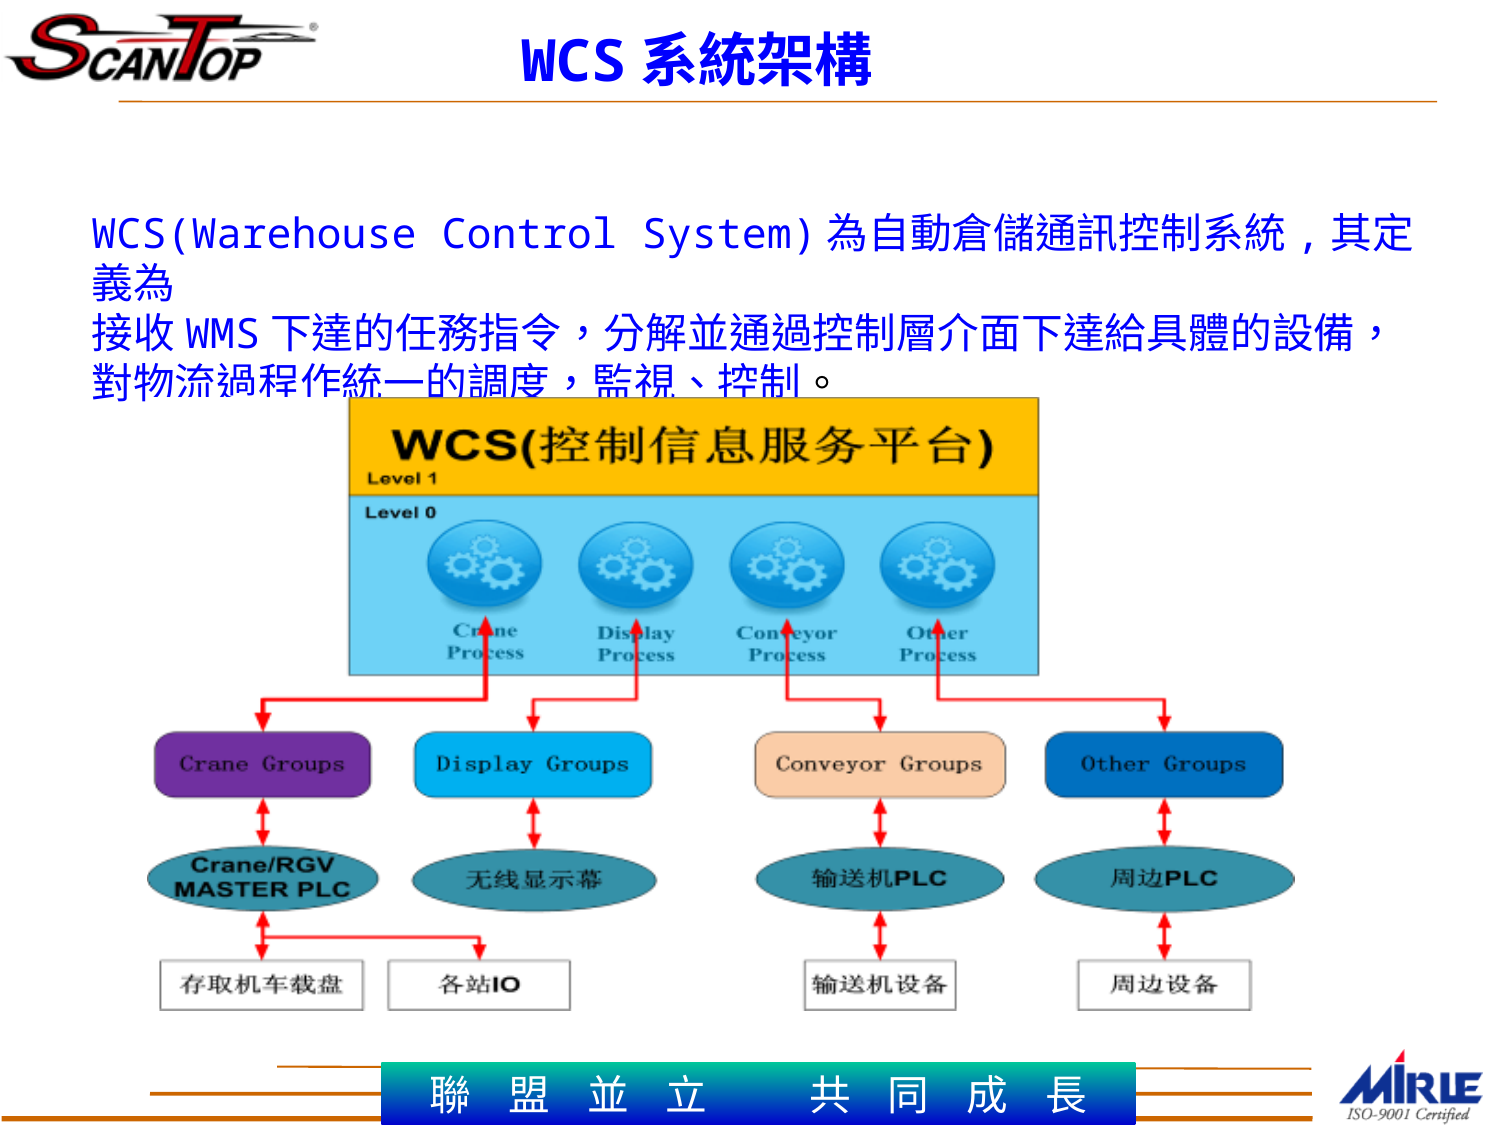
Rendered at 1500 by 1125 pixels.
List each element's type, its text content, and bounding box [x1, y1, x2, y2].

list WCS(Warehouse Control System)為自動倉儲通訊控制系統,其定義為 接收WMS下達的任務指令，分解並通過控制層介面下達給具體的設備，對物流過程作統一的調度，監視、控制。 [76, 149, 1436, 374]
title WCS系統架構 [420, 16, 974, 118]
picture [147, 396, 1295, 1011]
picture [1, 12, 322, 82]
picture [1339, 1049, 1483, 1125]
